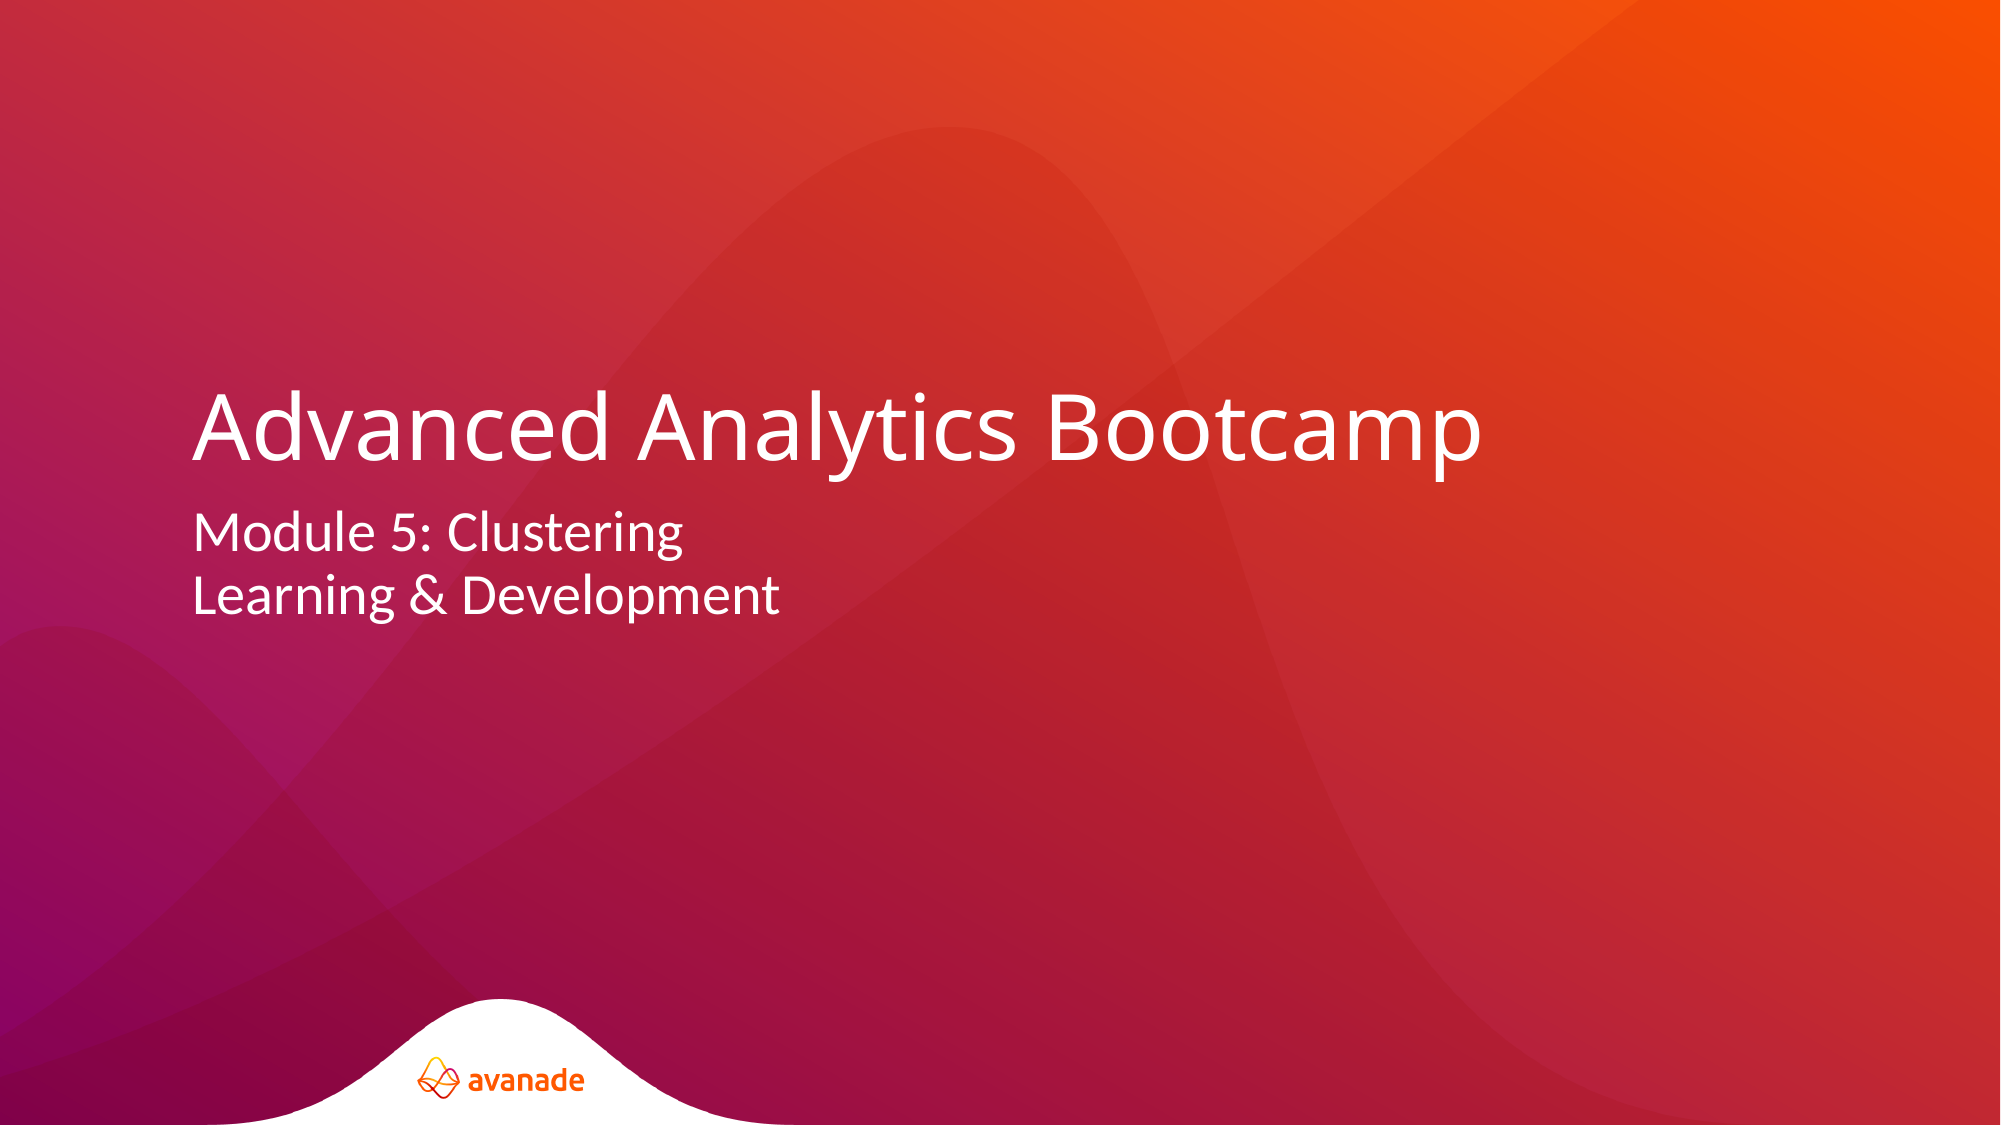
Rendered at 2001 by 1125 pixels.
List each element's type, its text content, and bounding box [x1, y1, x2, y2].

list Advanced Analytics Bootcamp Module 5: Clustering Learning & Development [177, 457, 1905, 635]
picture [0, 0, 2001, 1125]
